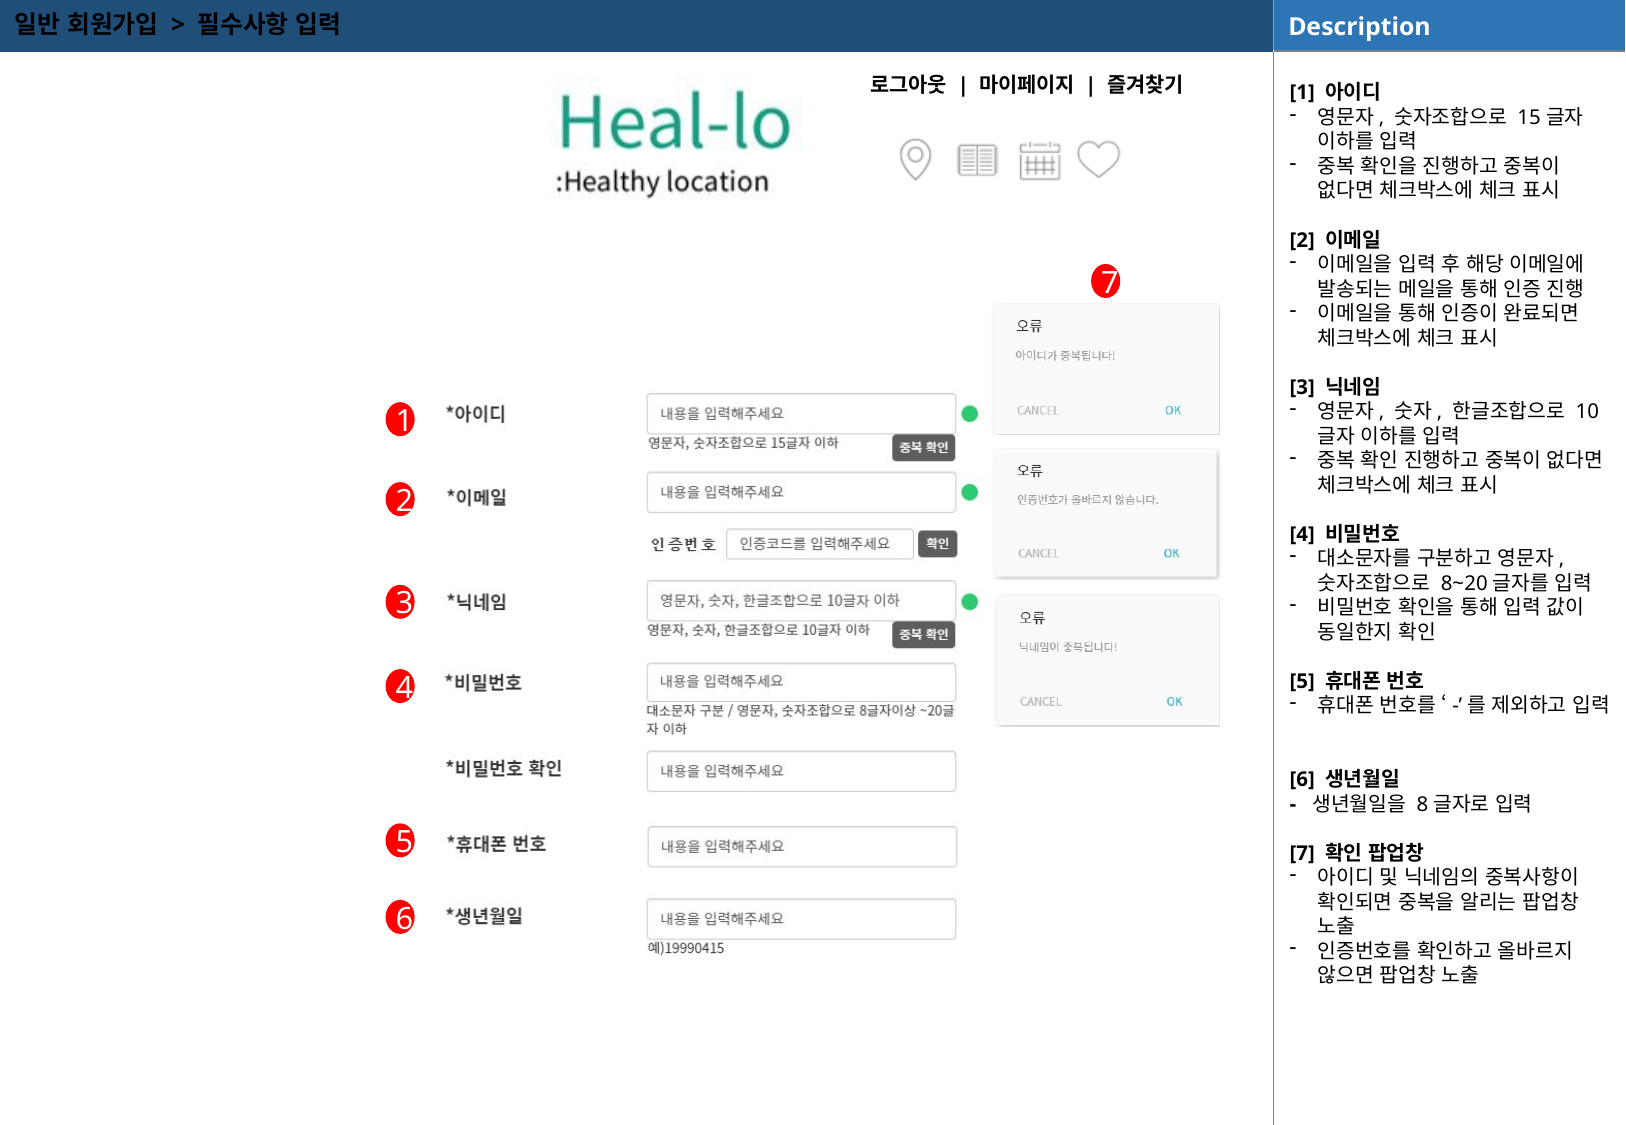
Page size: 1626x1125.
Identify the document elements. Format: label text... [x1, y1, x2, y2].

text_box 7 [1090, 262, 1122, 300]
text_box 로그아웃 | 마이페이지 | 즐겨찾기 [856, 64, 1220, 104]
text_box [1] 아이디 영문자, 숫자조합으로 15글자 이하를 입력 중복 확인을 진행하고 중복이 없다면 체크박스에 체크 표시 [2] 이메일 이메일을 입력 후 해당 이메일에 발송되는 메일을 통해 인증 진행 이메일을 통해 인증이 완료되면 체크박스에 체크 표시 [3] 닉네임 영문자, 숫자, 한글조합으로 10글자 이하를 입력 중복 확인 진행하고 중복이 없다면 체크박스에 체크 표시 [4] 비밀번호 대소문자를 구분하고 영문자, 숫자조합으로 8~20글자를 입력 비밀번호 확인을 통해 입력 값이 동일한지 확인 [5] 휴대폰 번호 휴대폰 번호를 ‘-’를 제외하고 입력 [6] 생년월일 - 생년월일을 8글자로 입력 [7] 확인 팝업창 아이디 및 닉네임의 중복사항이 확인되면 중복을 알리는 팝업창 노출 인증번호를 확인하고 올바르지 않으면 팝업창 노출 [1274, 51, 1625, 1076]
picture [308, 74, 1220, 1011]
list 일반 회원가입 > 필수사항 입력 [0, 0, 1238, 52]
